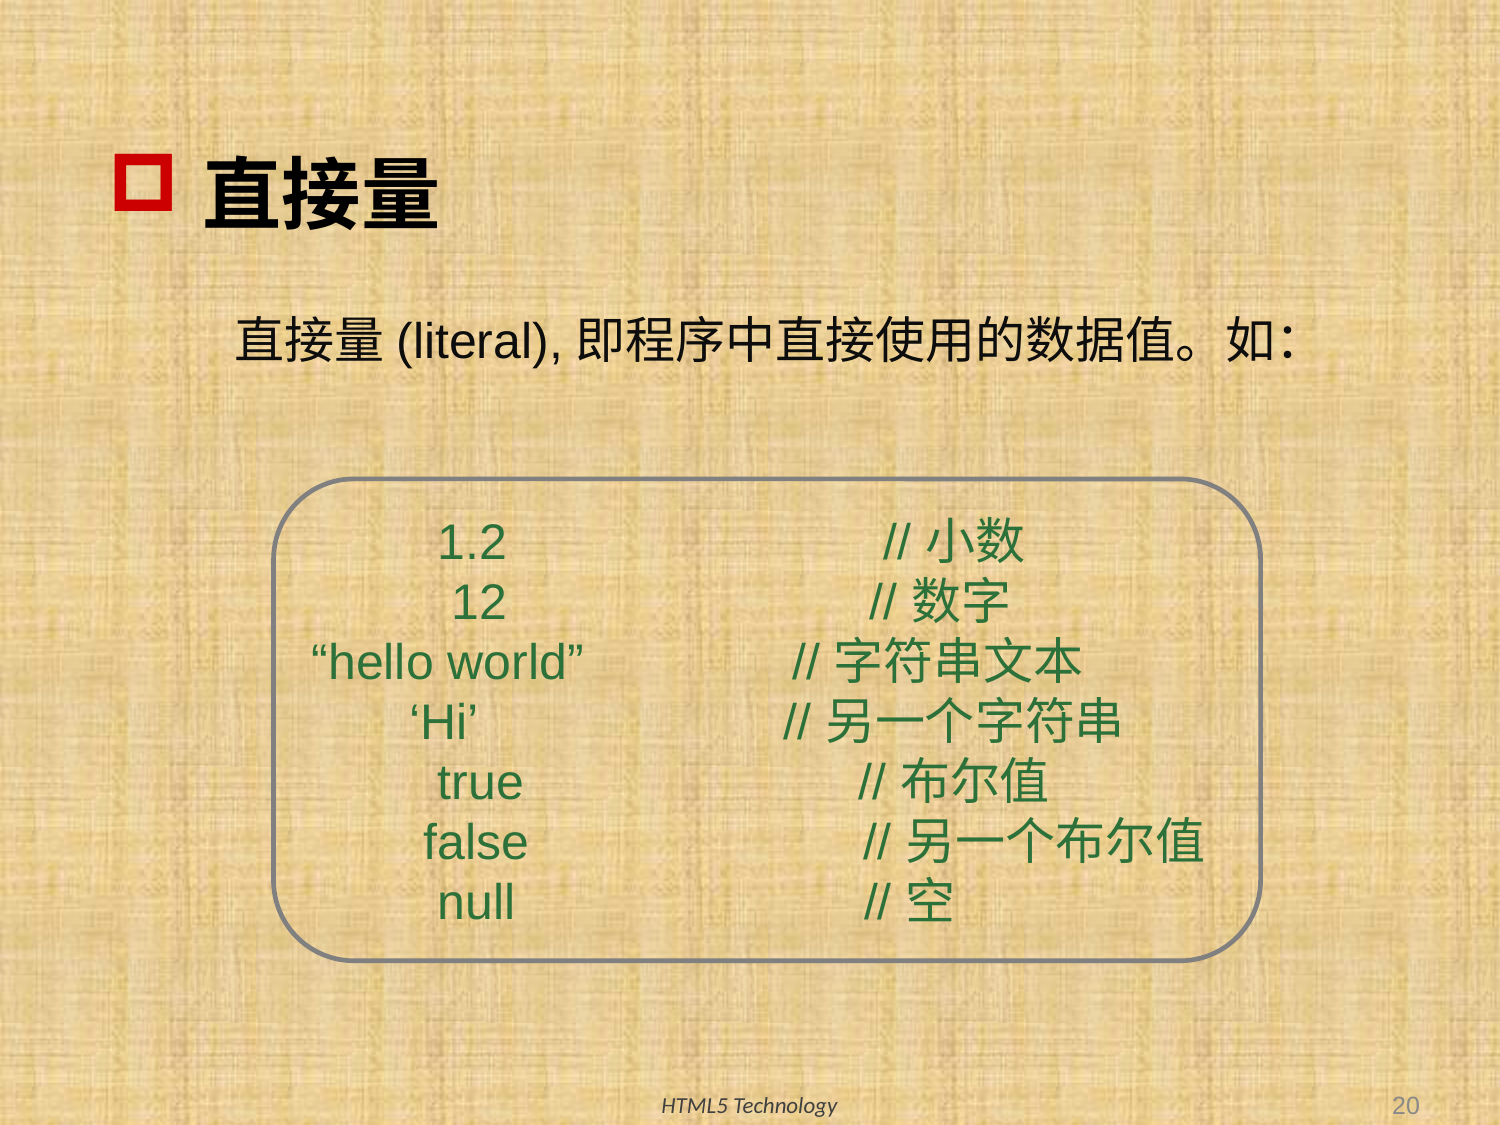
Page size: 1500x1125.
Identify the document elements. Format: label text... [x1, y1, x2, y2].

text_box 1.2 //小数 12 //数字 “hello world” //字符串文本 ‘Hi’ //另一个字符串 true //布尔值 false //另一个布尔值 null //空 [273, 478, 1261, 961]
slide_number 20 [1097, 1082, 1436, 1125]
footer HTML5 Technology [482, 1083, 1017, 1125]
title 直接量 [94, 137, 1407, 248]
list 直接量(literal),即程序中直接使用的数据值。如： [144, 292, 1407, 381]
picture [0, 0, 1500, 1125]
